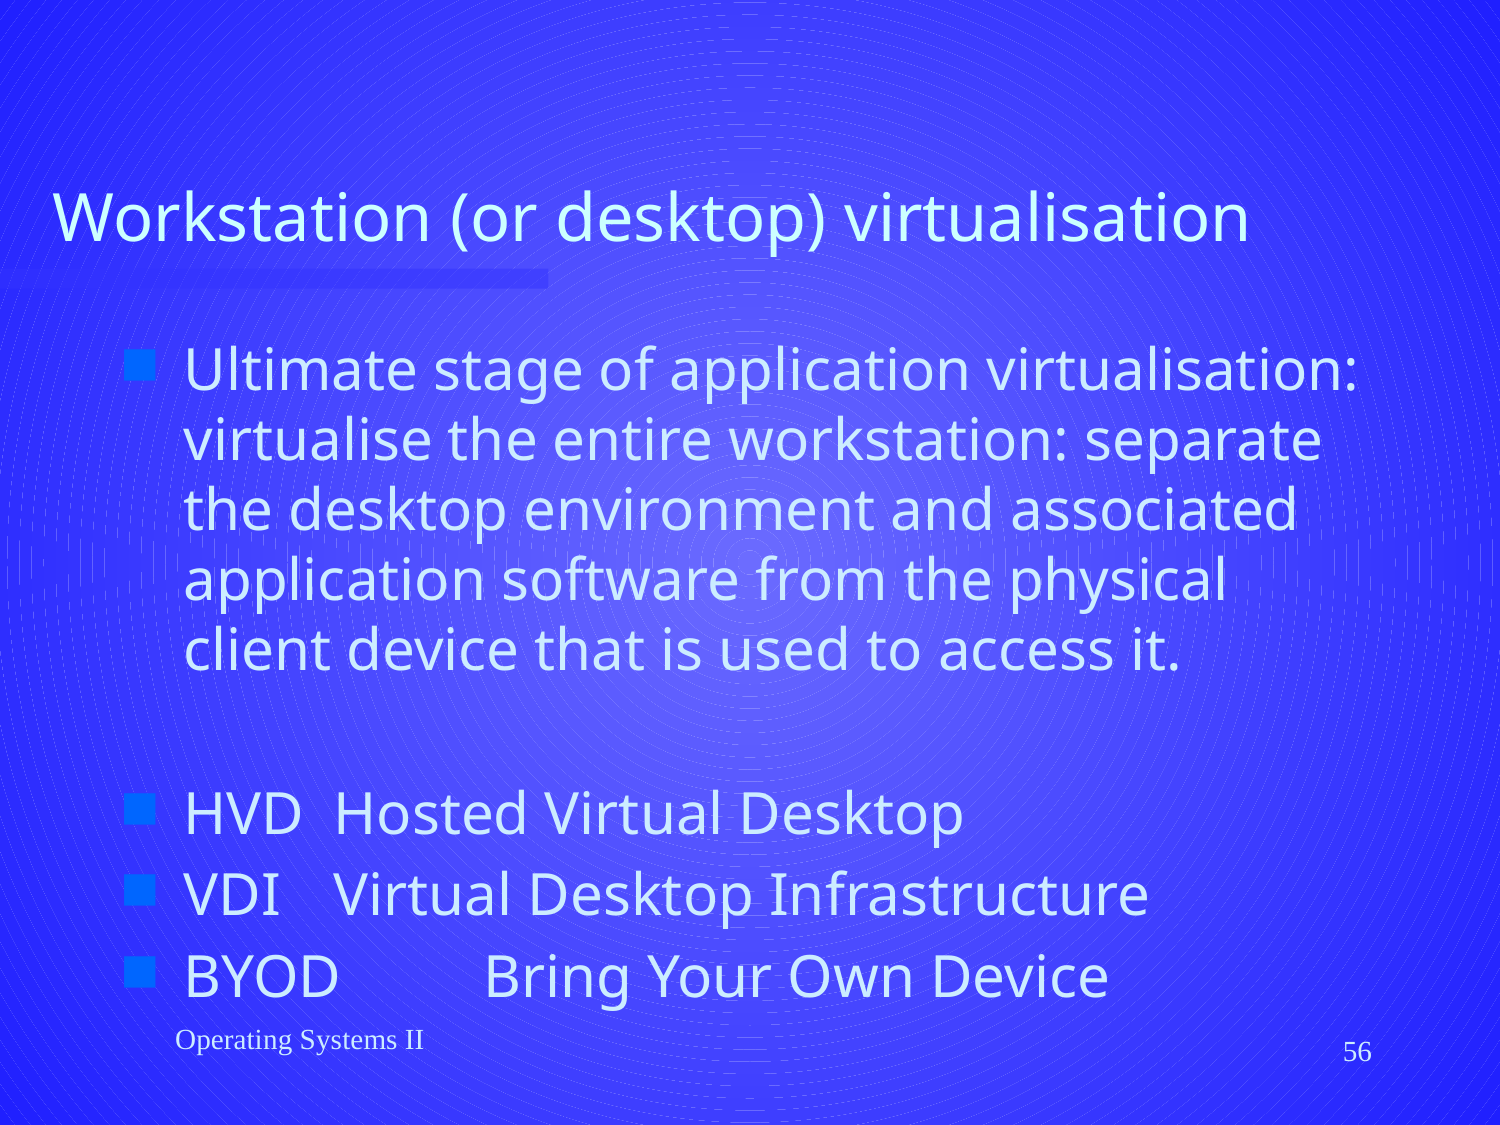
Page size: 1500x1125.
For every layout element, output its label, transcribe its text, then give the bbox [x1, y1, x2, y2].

slide_number 56 [1074, 1025, 1388, 1100]
title Workstation (or desktop) virtualisation [37, 75, 1313, 263]
footer Operating Systems II [62, 1012, 538, 1088]
list Ultimate stage of application virtualisation: virtualise the entire workstation: separate the desktop environment and associated application software from the physical client device that is used to access it. HVD Hosted Virtual Desktop VDI Virtual Desktop Infrastructure BYOD Bring Your Own Device [112, 324, 1388, 1000]
text_box Applications [602, 1000, 626, 1010]
